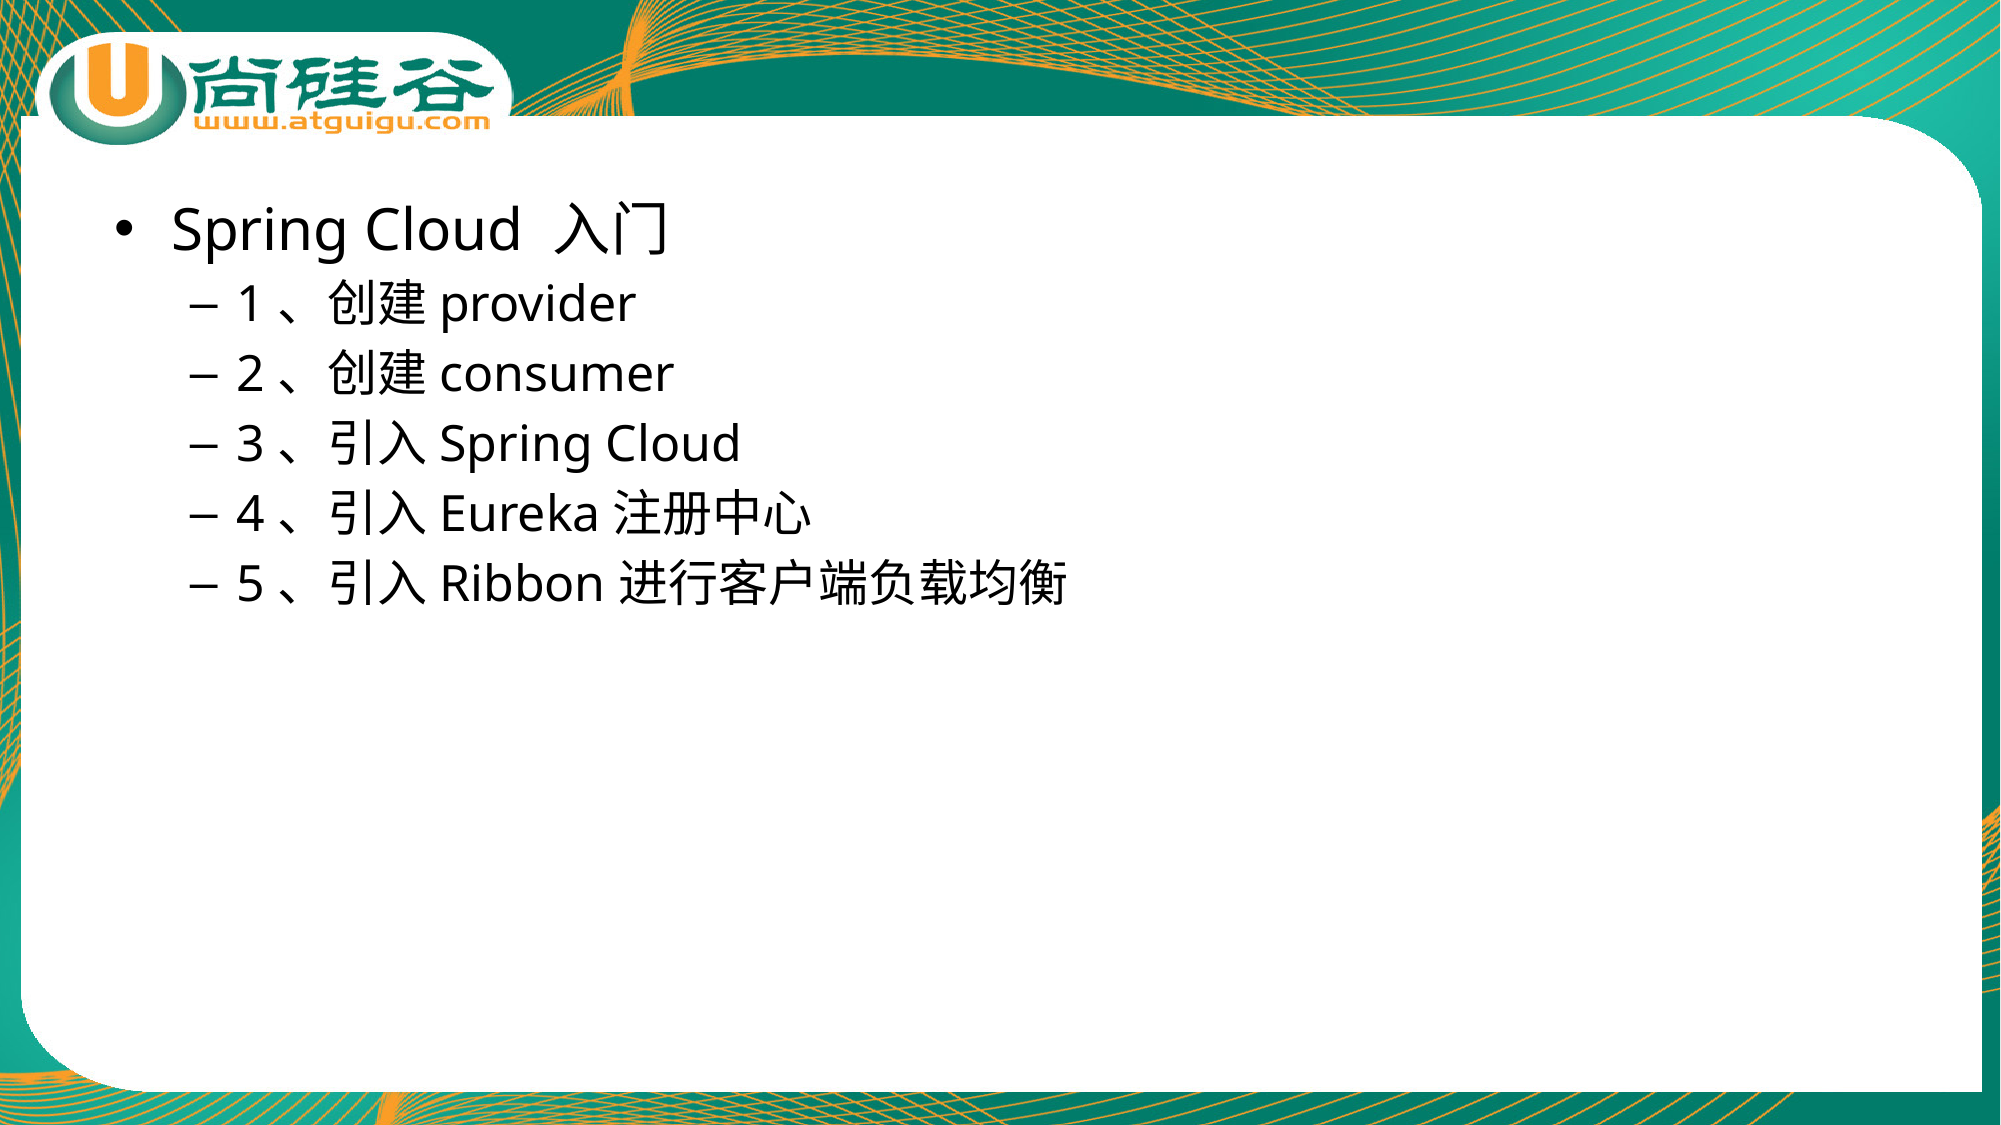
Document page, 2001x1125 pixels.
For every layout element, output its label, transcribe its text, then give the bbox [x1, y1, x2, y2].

picture [0, 0, 2001, 1125]
list Spring Cloud 入门 1、创建provider 2、创建consumer 3、引入Spring Cloud 4、引入Eureka注册中心 5、引入Ribbon进行客户端负载均衡 [99, 184, 1900, 1077]
